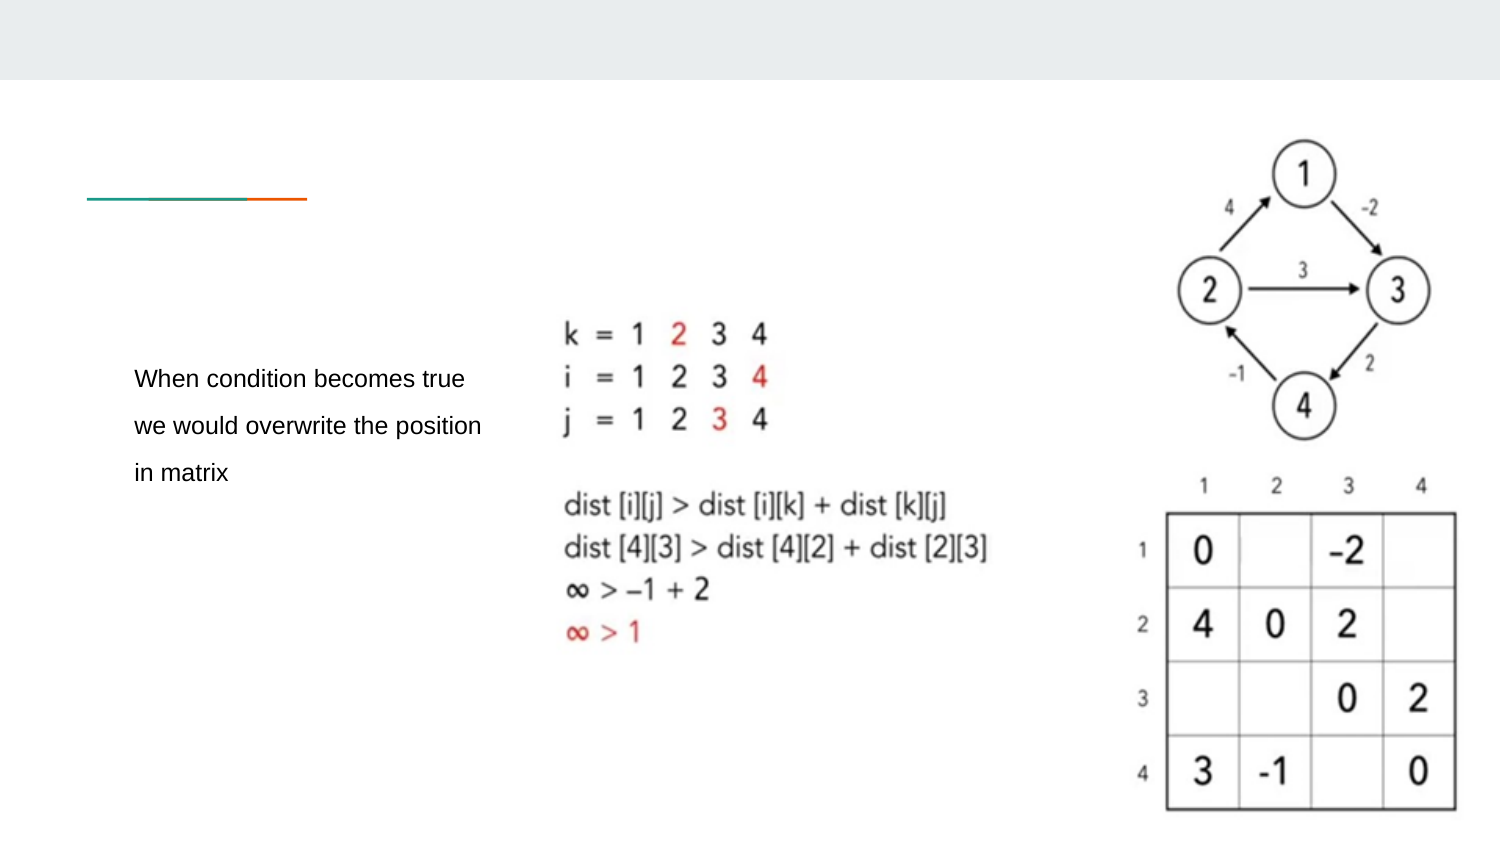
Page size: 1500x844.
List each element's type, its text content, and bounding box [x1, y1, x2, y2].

list When condition becomes true we would overwrite the position in matrix [119, 342, 488, 714]
picture [493, 135, 1482, 824]
